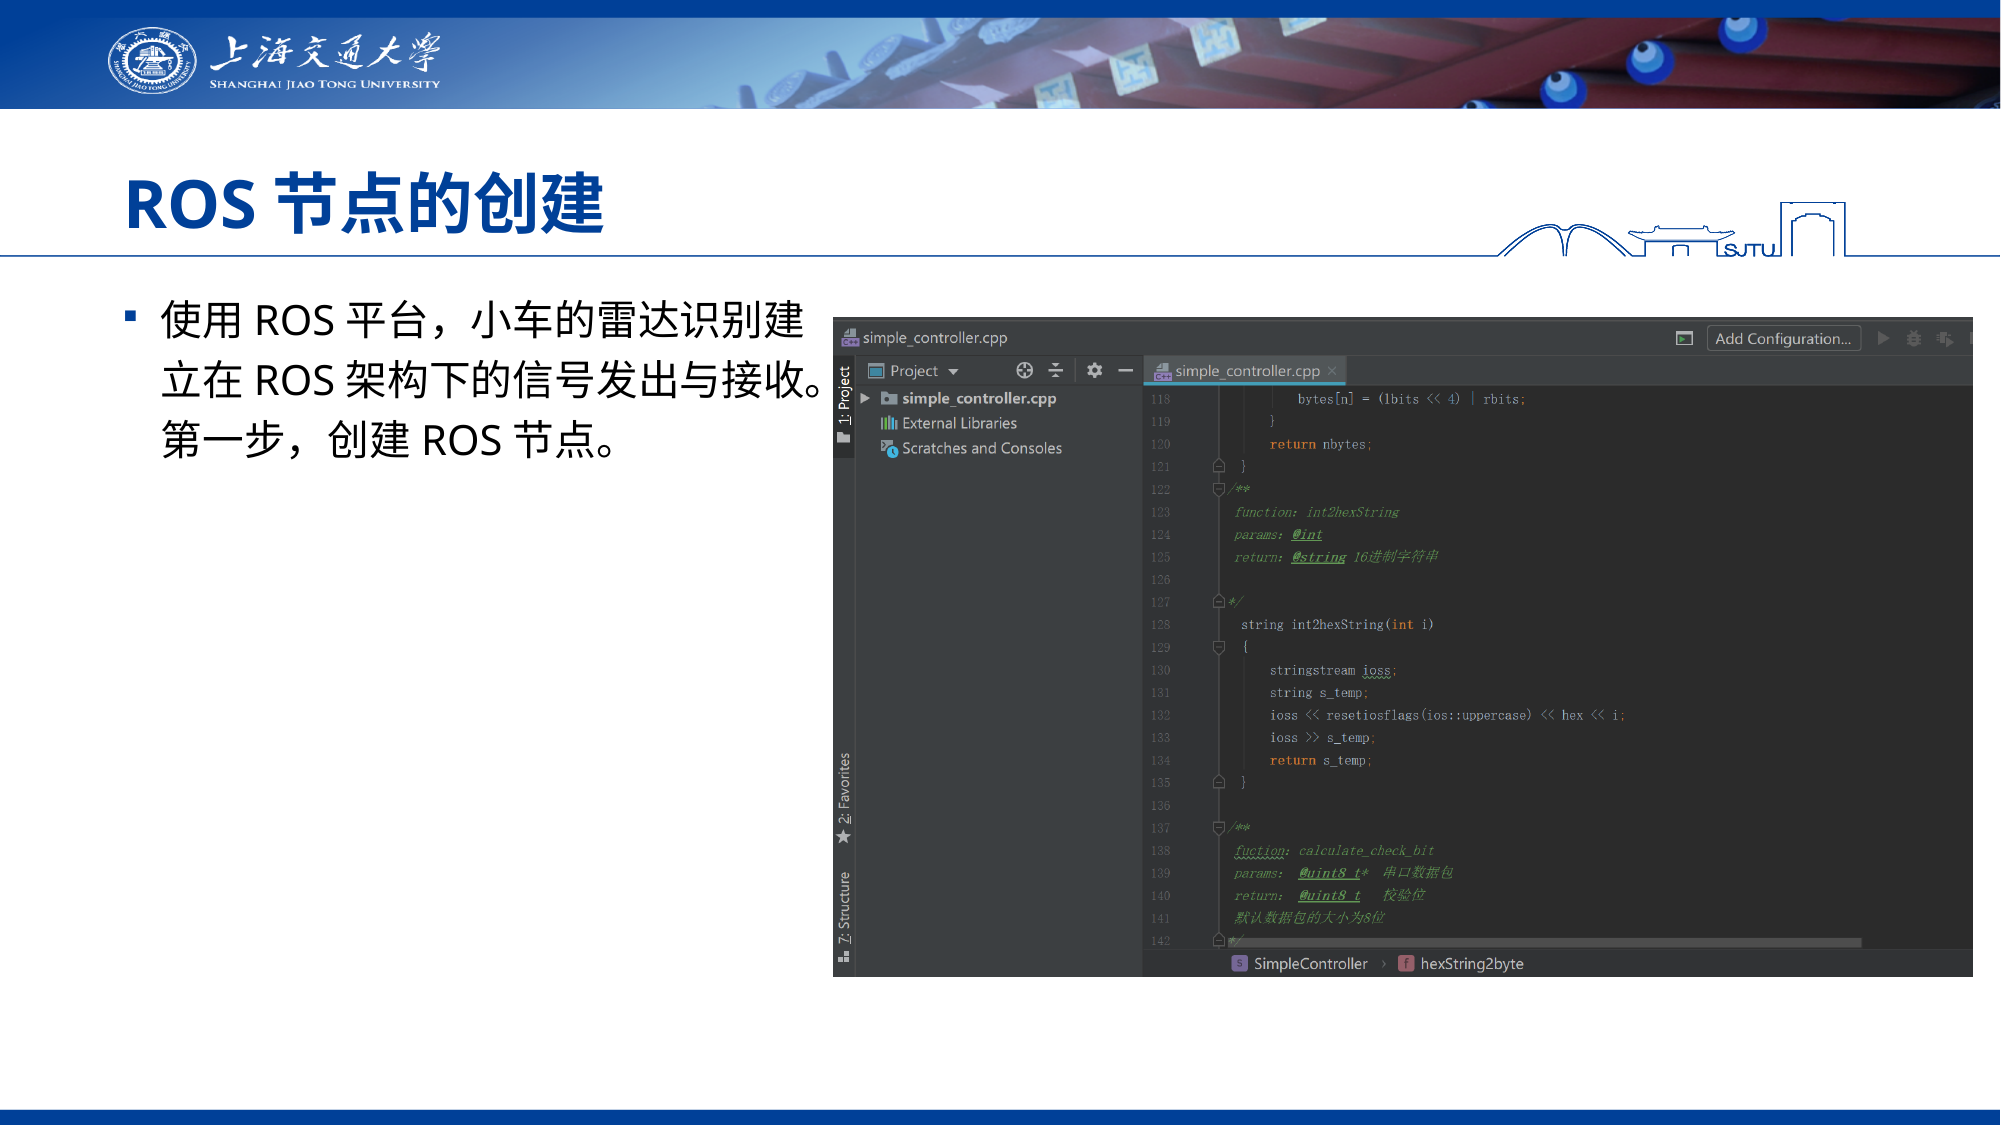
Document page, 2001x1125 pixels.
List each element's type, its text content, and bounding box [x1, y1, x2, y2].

list 使用ROS平台，小车的雷达识别建立在ROS架构下的信号发出与接收。第一步，创建ROS节点。 [108, 276, 847, 1084]
picture [833, 317, 1973, 978]
picture [0, 0, 2001, 109]
title ROS节点的创建 [108, 159, 1940, 254]
